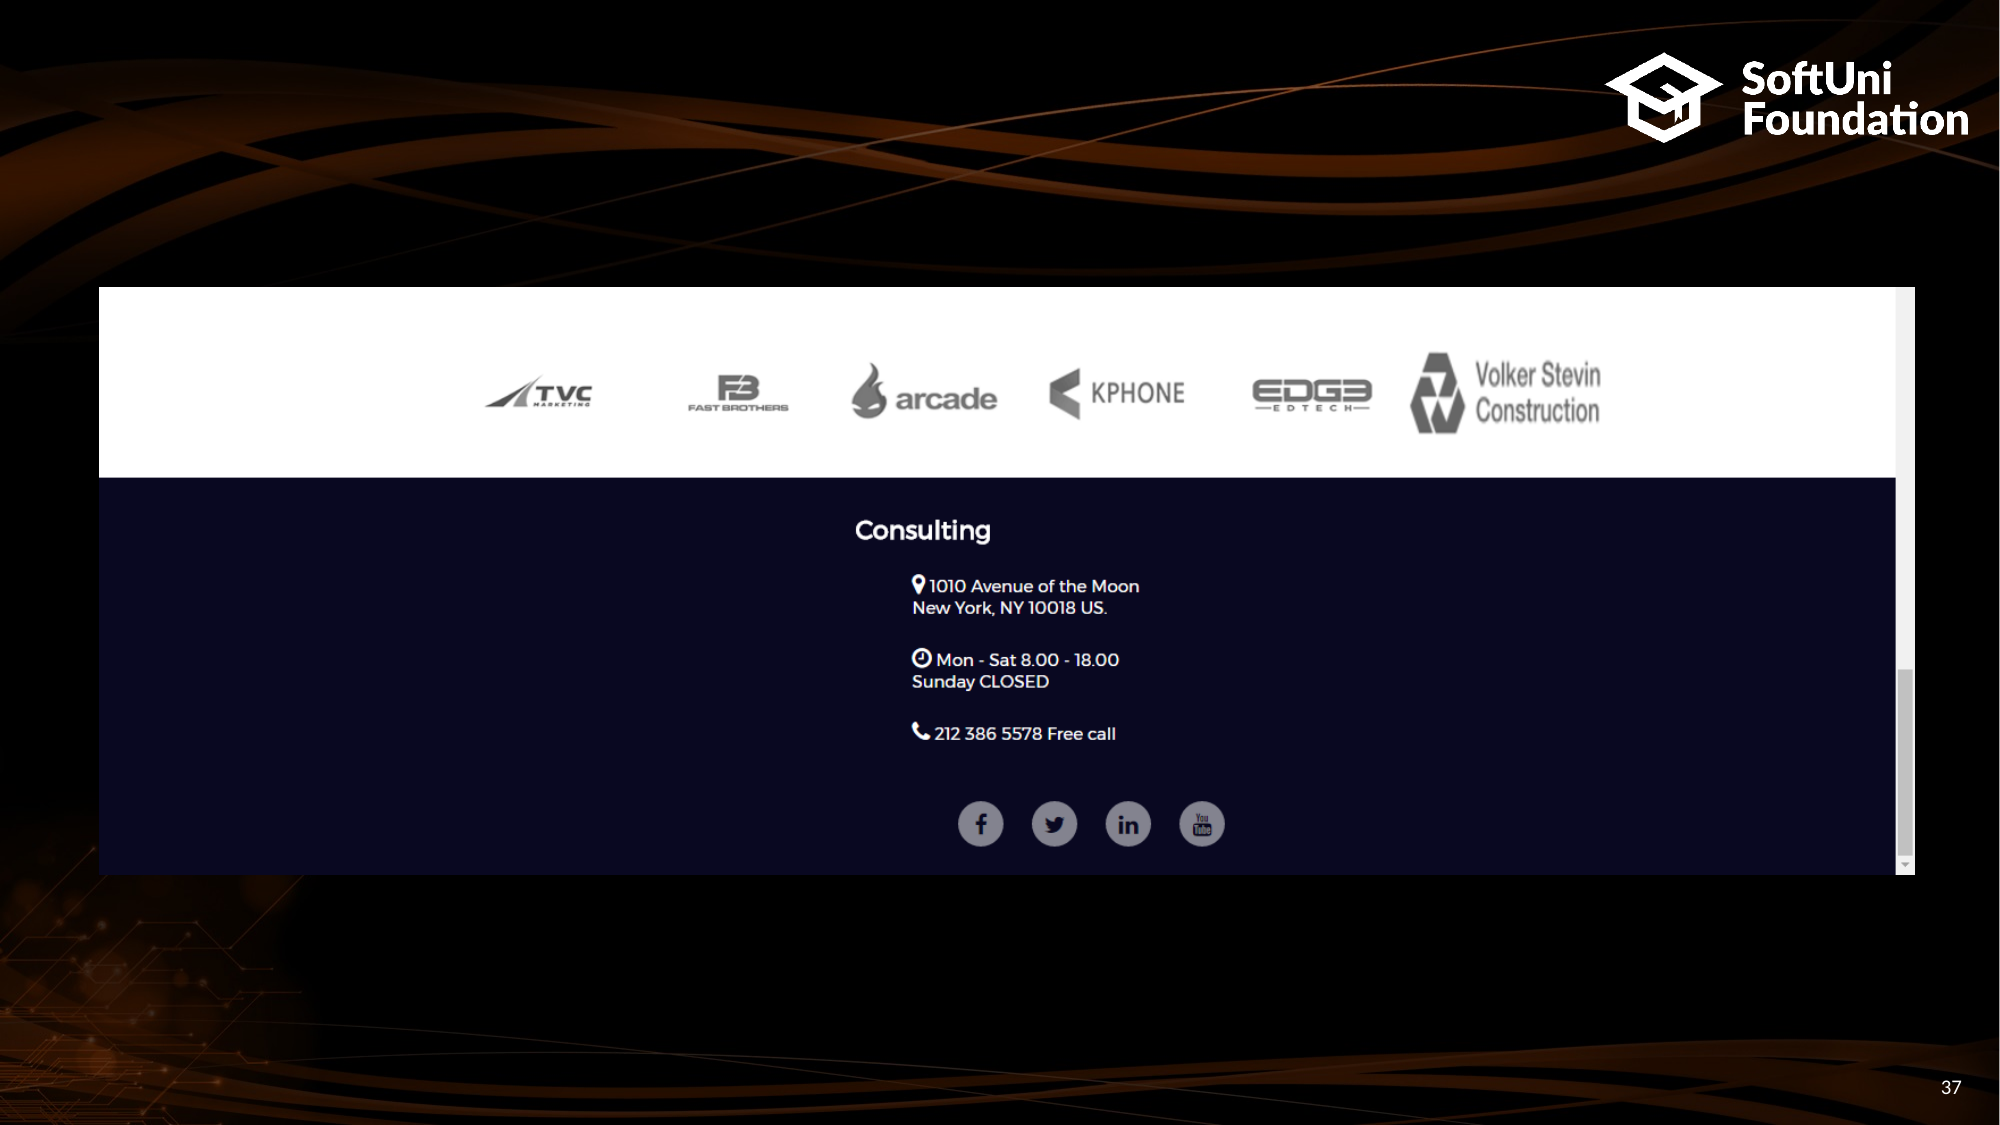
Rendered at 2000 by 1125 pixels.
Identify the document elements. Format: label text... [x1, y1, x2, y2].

picture [0, 0, 2000, 1125]
slide_number 37 [1897, 1070, 1968, 1103]
